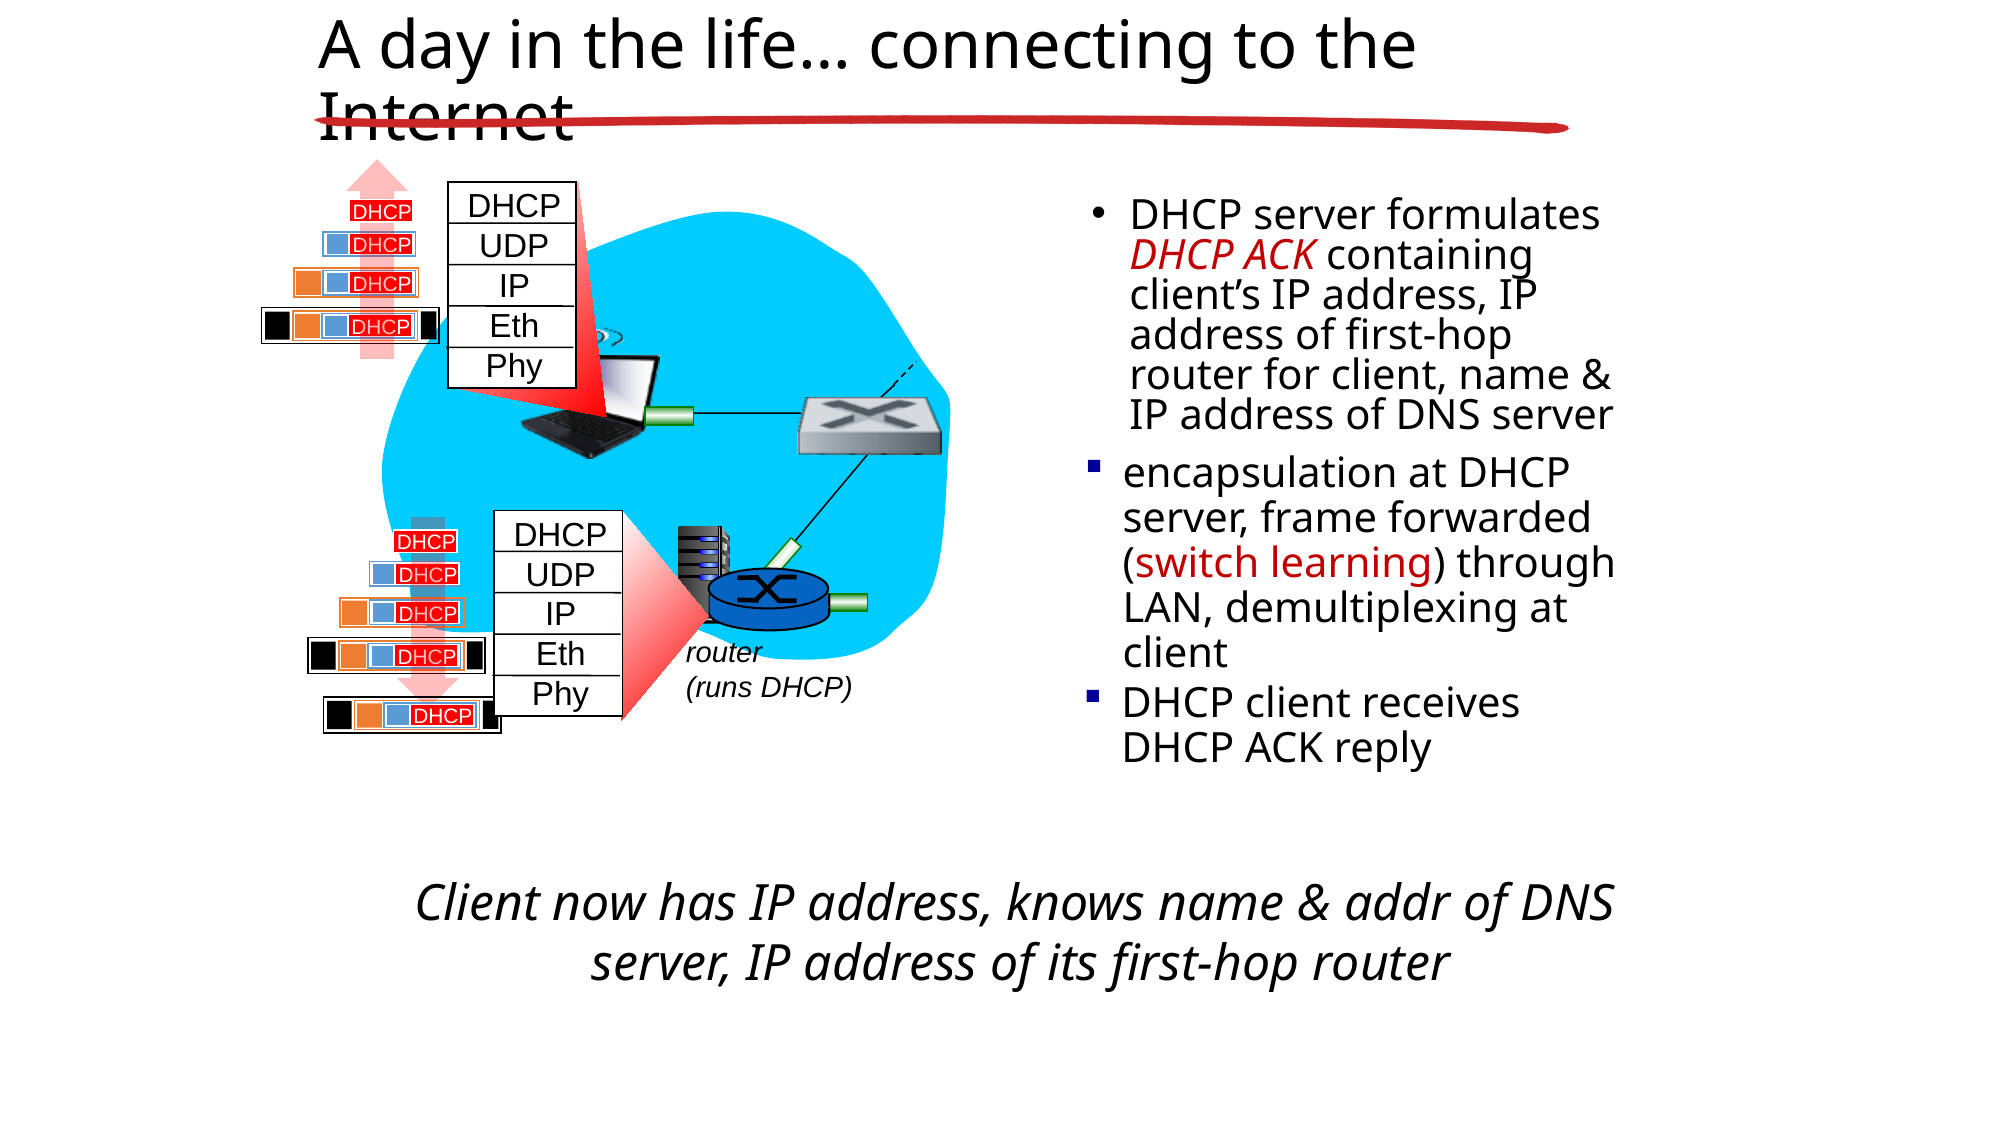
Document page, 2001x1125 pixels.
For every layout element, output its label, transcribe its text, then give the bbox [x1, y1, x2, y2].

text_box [307, 517, 486, 709]
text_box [492, 505, 709, 722]
text_box DHCP client receives DHCP ACK reply [1068, 674, 1630, 795]
text_box Client now has IP address, knows name & addr of DNS server, IP address of its first-hop router [399, 862, 1644, 998]
picture [309, 110, 1584, 139]
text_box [381, 521, 472, 562]
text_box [323, 695, 501, 736]
title A day in the life… connecting to the Internet [303, 1, 1622, 165]
text_box encapsulation at DHCP server, frame forwarded (switch learning) through LAN, demultiplexing at client [1069, 444, 1631, 668]
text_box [261, 159, 440, 359]
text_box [376, 208, 960, 712]
list DHCP server formulates DHCP ACK containing client’s IP address, IP address of first-hop router for client, name & IP address of DNS server [1076, 190, 1639, 449]
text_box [446, 177, 607, 417]
